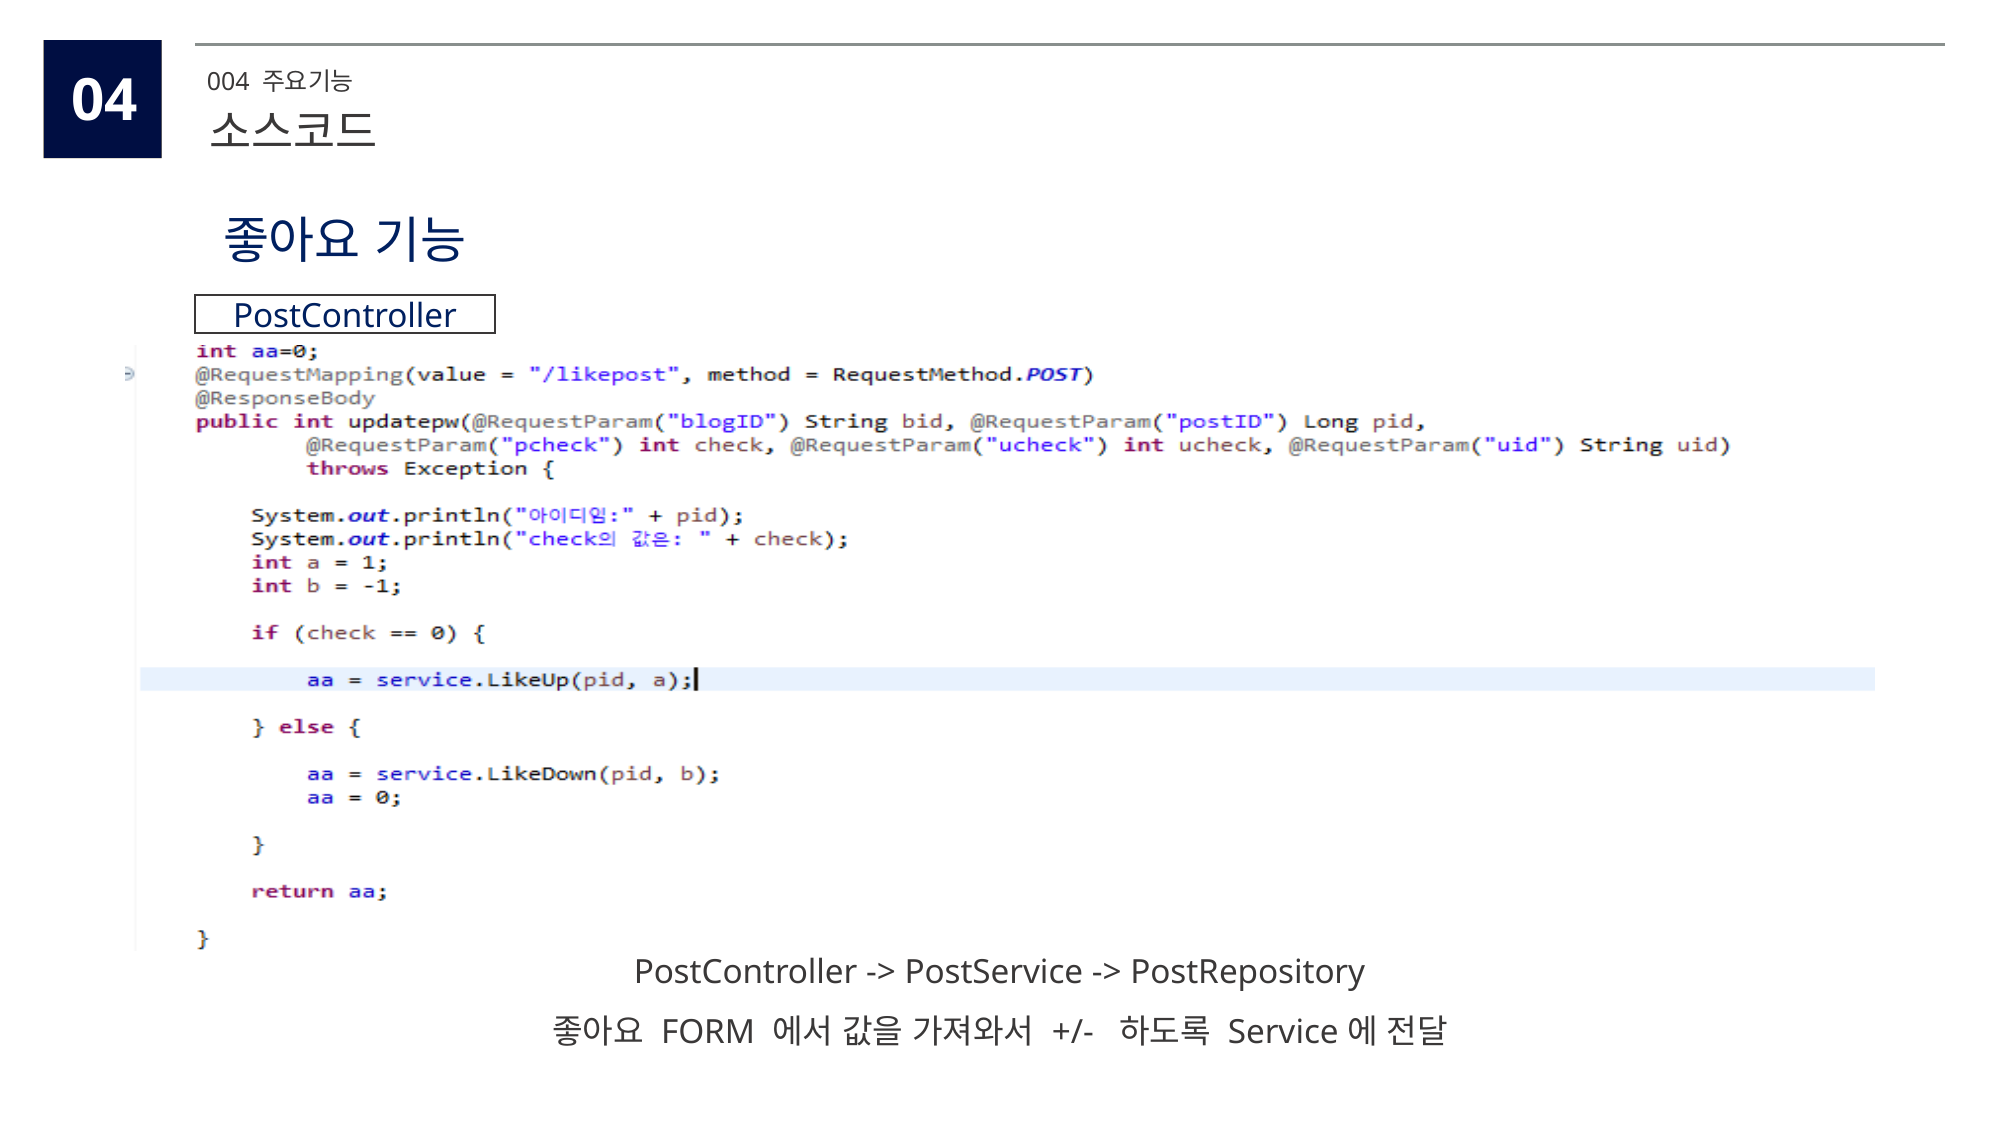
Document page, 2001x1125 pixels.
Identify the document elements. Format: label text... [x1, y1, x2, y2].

text_box 04 [45, 55, 164, 140]
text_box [194, 57, 392, 167]
picture [125, 345, 1875, 951]
text_box PostController [194, 294, 496, 334]
text_box 좋아요 기능 [208, 201, 483, 277]
text_box PostController -> PostService -> PostRepository 좋아요 FORM 에서 값을 가져와서 +/- 하도록 Service에 전달 [125, 951, 1875, 1058]
text_box [42, 39, 163, 159]
